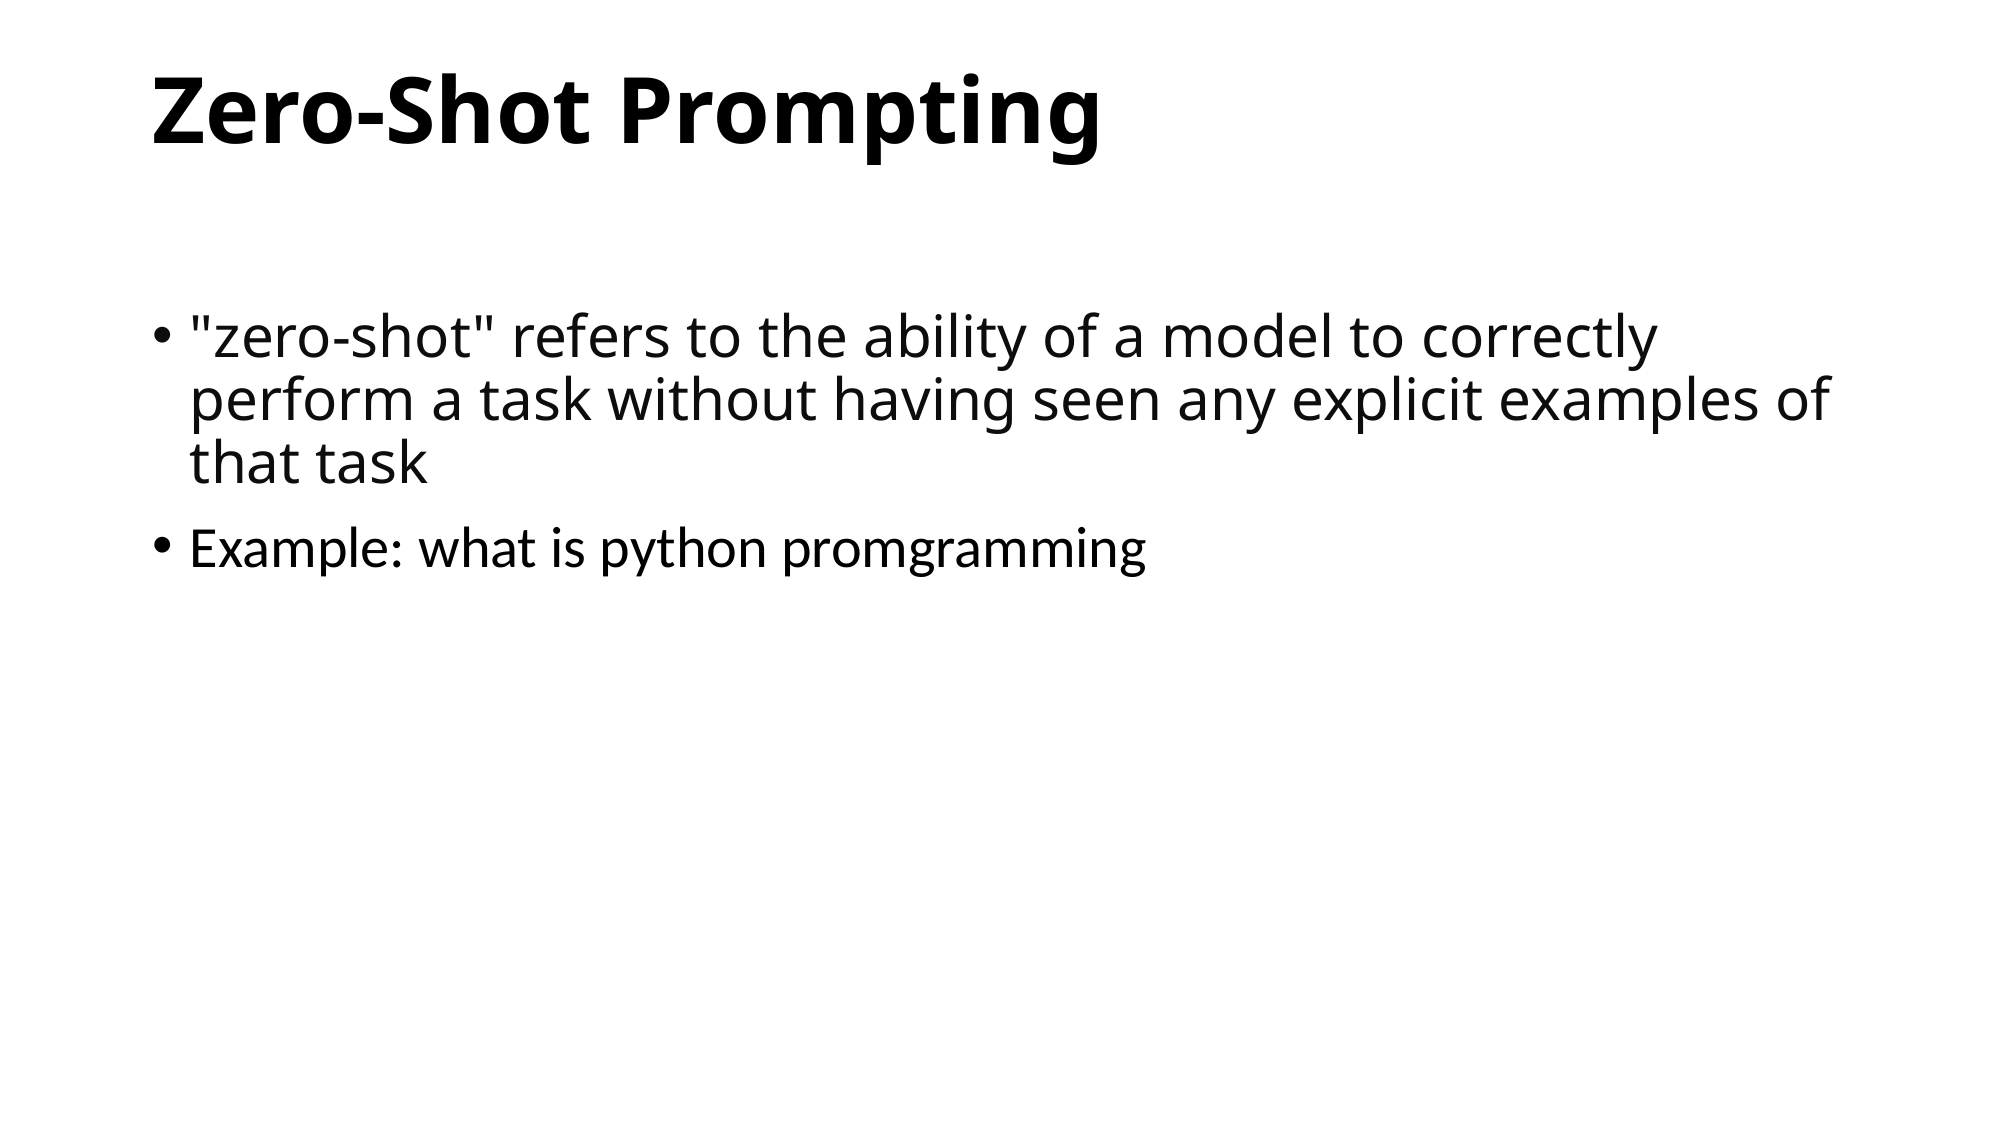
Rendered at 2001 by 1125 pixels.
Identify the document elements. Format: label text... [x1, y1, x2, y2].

list "zero-shot" refers to the ability of a model to correctly perform a task without having seen any explicit examples of that task Example: what is python promgramming [137, 299, 1863, 1014]
title Zero-Shot Prompting [137, 59, 1863, 278]
